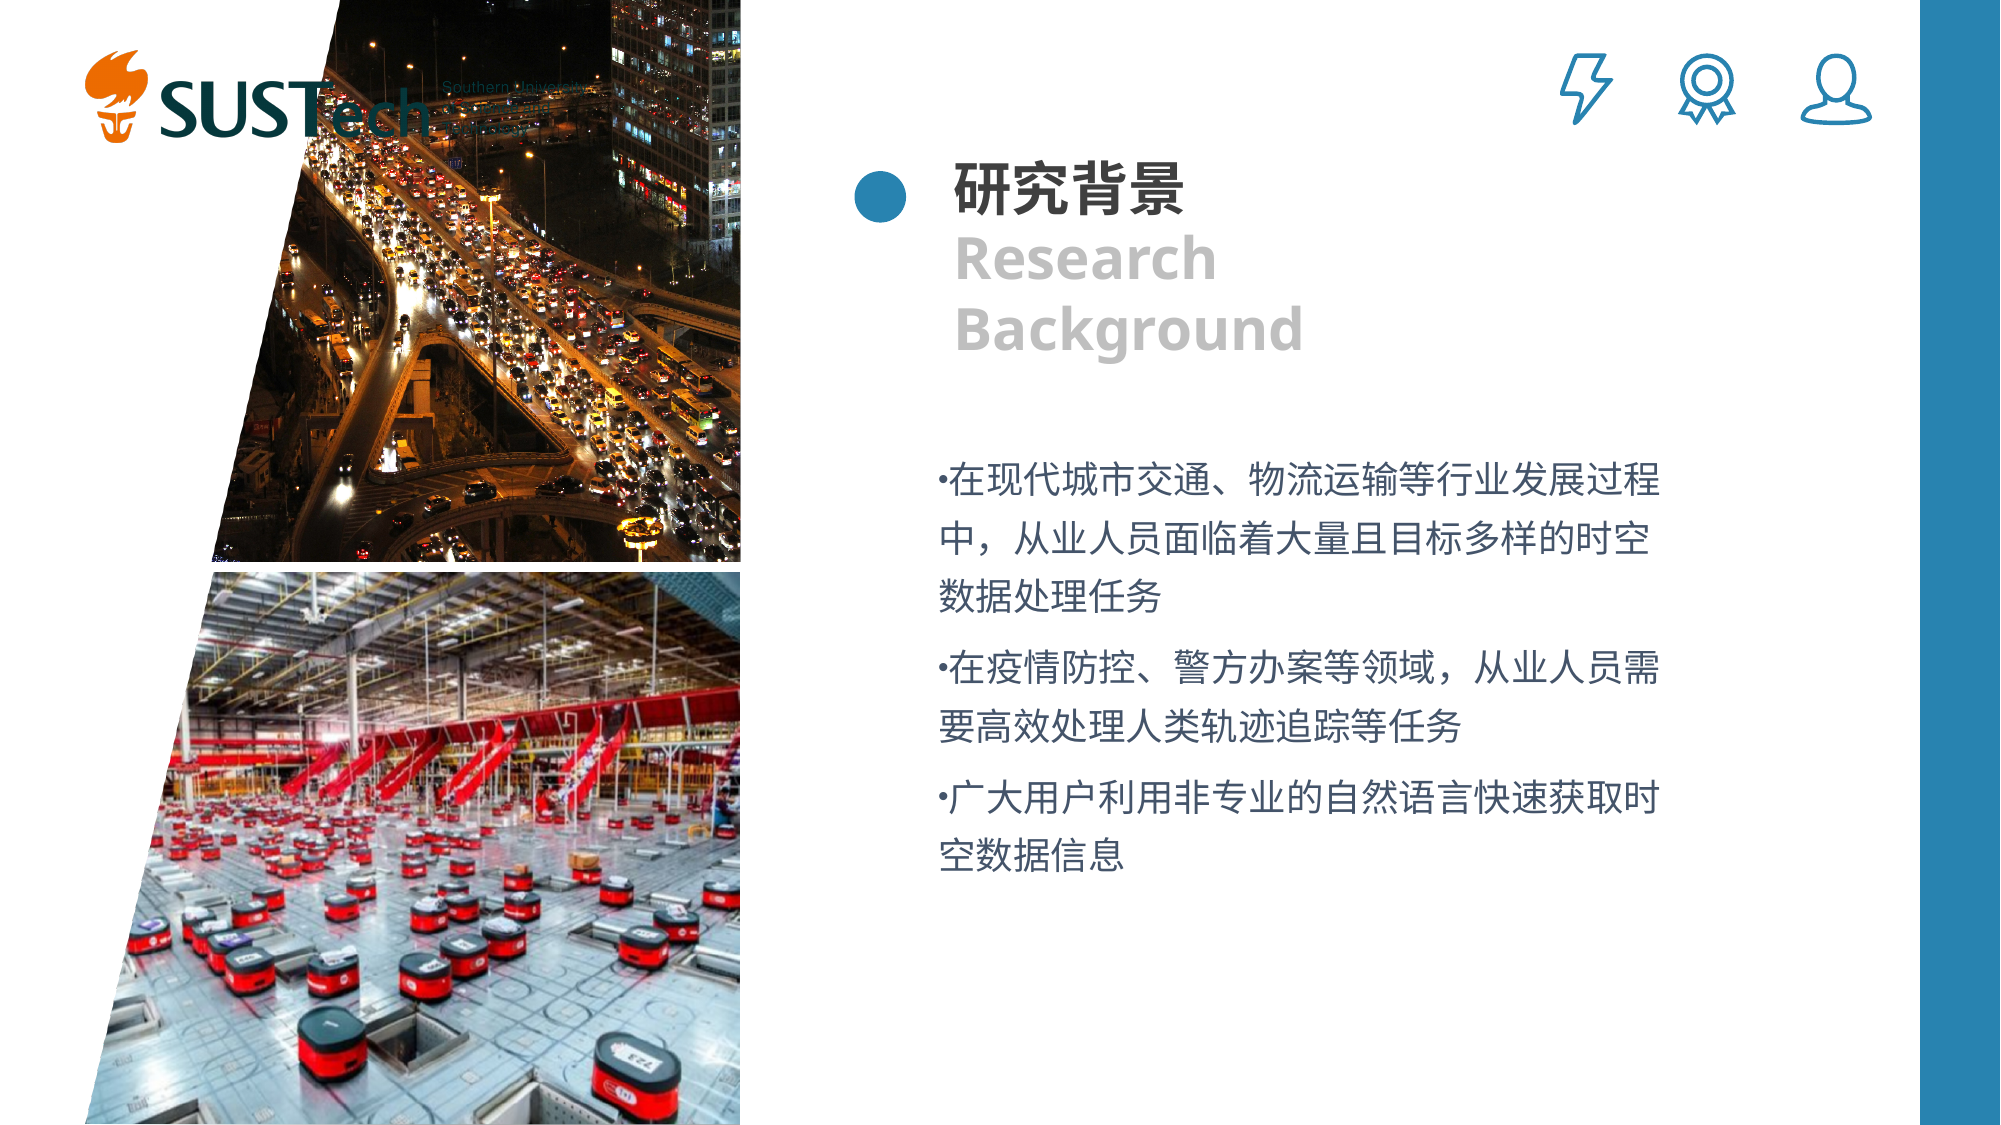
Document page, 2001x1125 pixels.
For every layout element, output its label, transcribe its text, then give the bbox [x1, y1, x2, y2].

picture [85, 50, 587, 143]
text_box [84, 571, 742, 1125]
text_box [1919, 0, 2000, 1125]
text_box [853, 170, 908, 224]
text_box 在现代城市交通、物流运输等行业发展过程中，从业人员面临着大量且目标多样的时空数据处理任务 在疫情防控、警方办案等领域，从业人员需要高效处理人类轨迹追踪等任务 广大用户利用非专业的自然语言快速获取时空数据信息 [923, 435, 1700, 956]
text_box [211, 0, 742, 563]
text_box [1559, 53, 1873, 126]
text_box 研究背景 Research Background [939, 144, 1511, 370]
